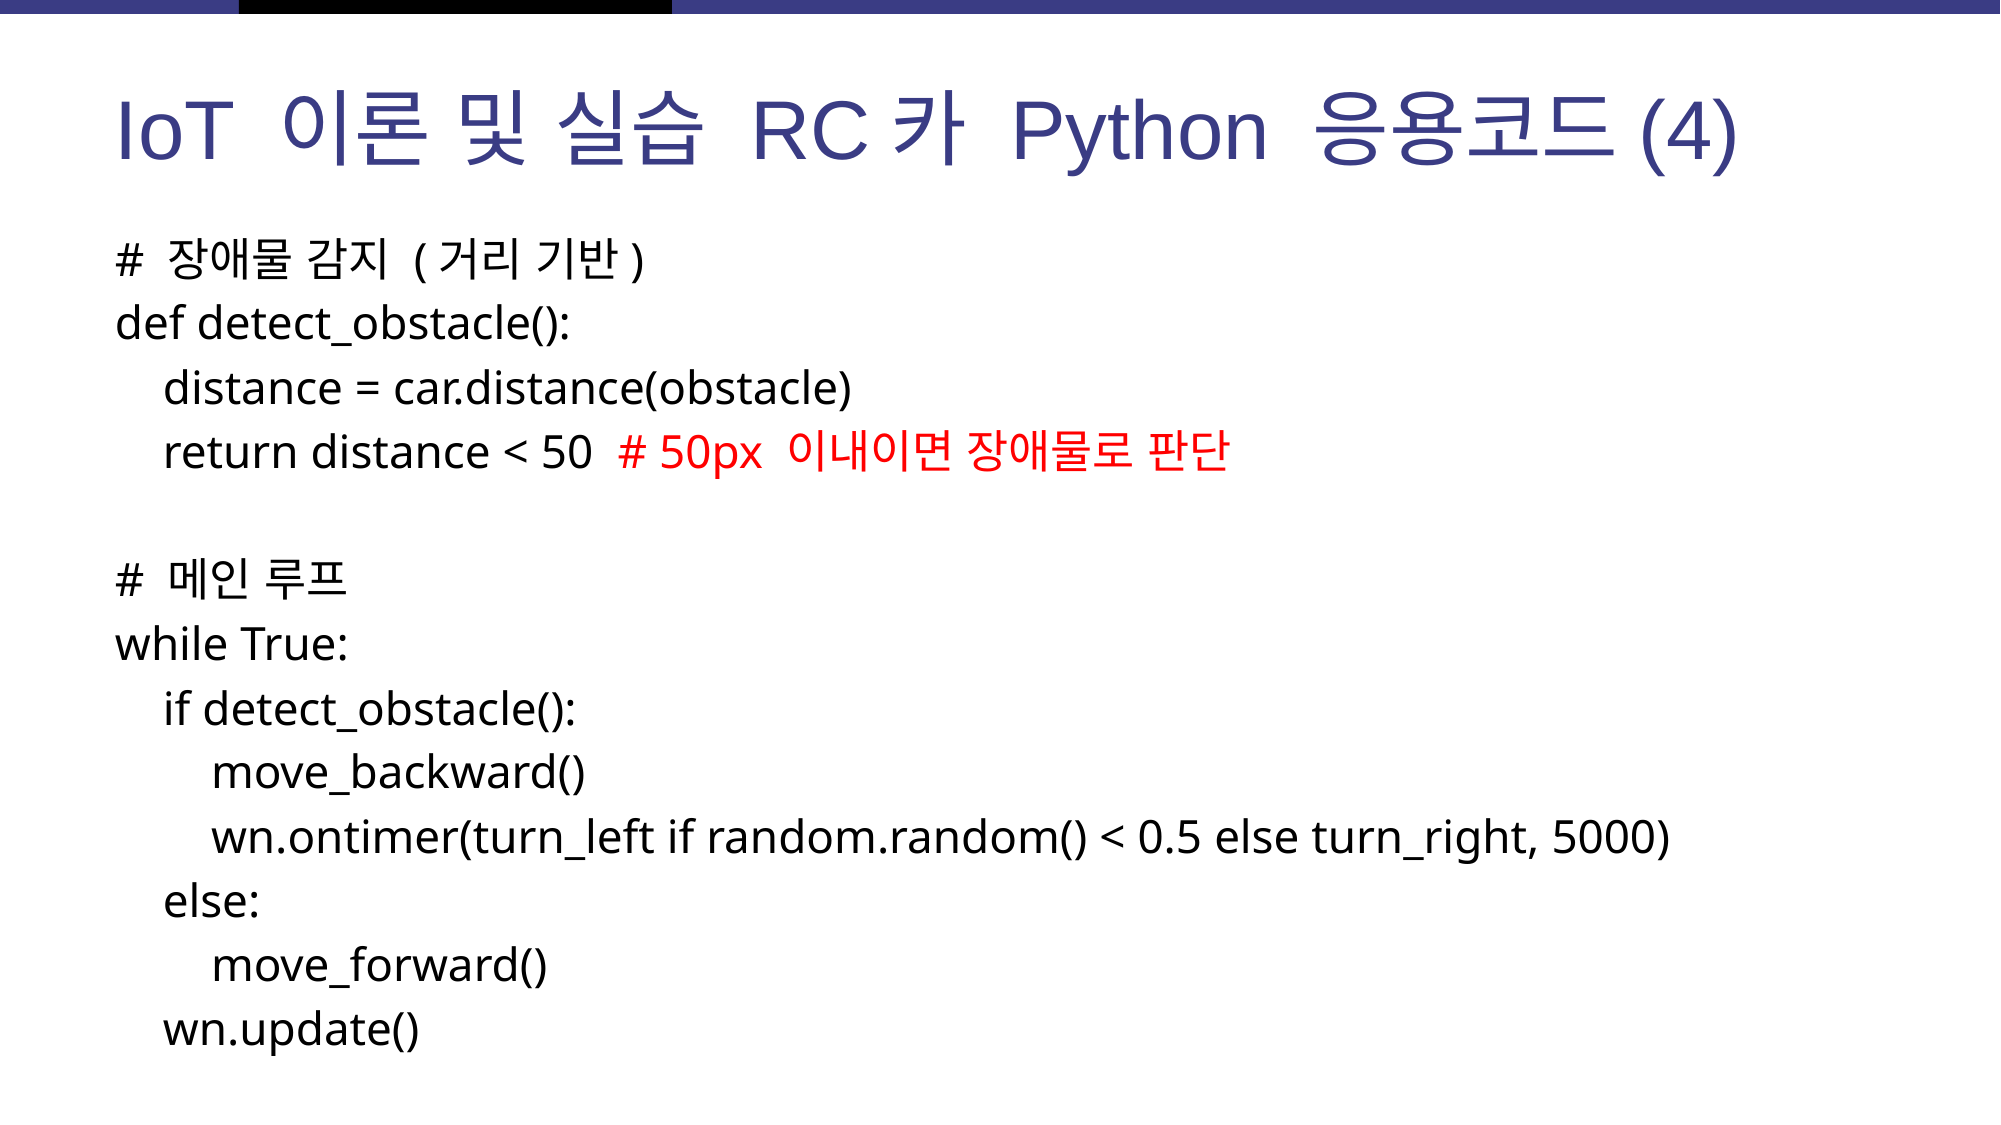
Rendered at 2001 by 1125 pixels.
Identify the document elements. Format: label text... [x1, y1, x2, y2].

title IoT 이론 및 실습 RC카 Python 응용코드(4) [99, 50, 1900, 202]
list # 장애물 감지 (거리 기반) def detect_obstacle(): distance = car.distance(obstacle) return distance < 50 # 50px 이내이면 장애물로 판단 # 메인 루프 while True: if detect_obstacle(): move_backward() wn.ontimer(turn_left if random.random() < 0.5 else turn_right, 5000) else: move_forward() wn.update() [99, 222, 1900, 1102]
